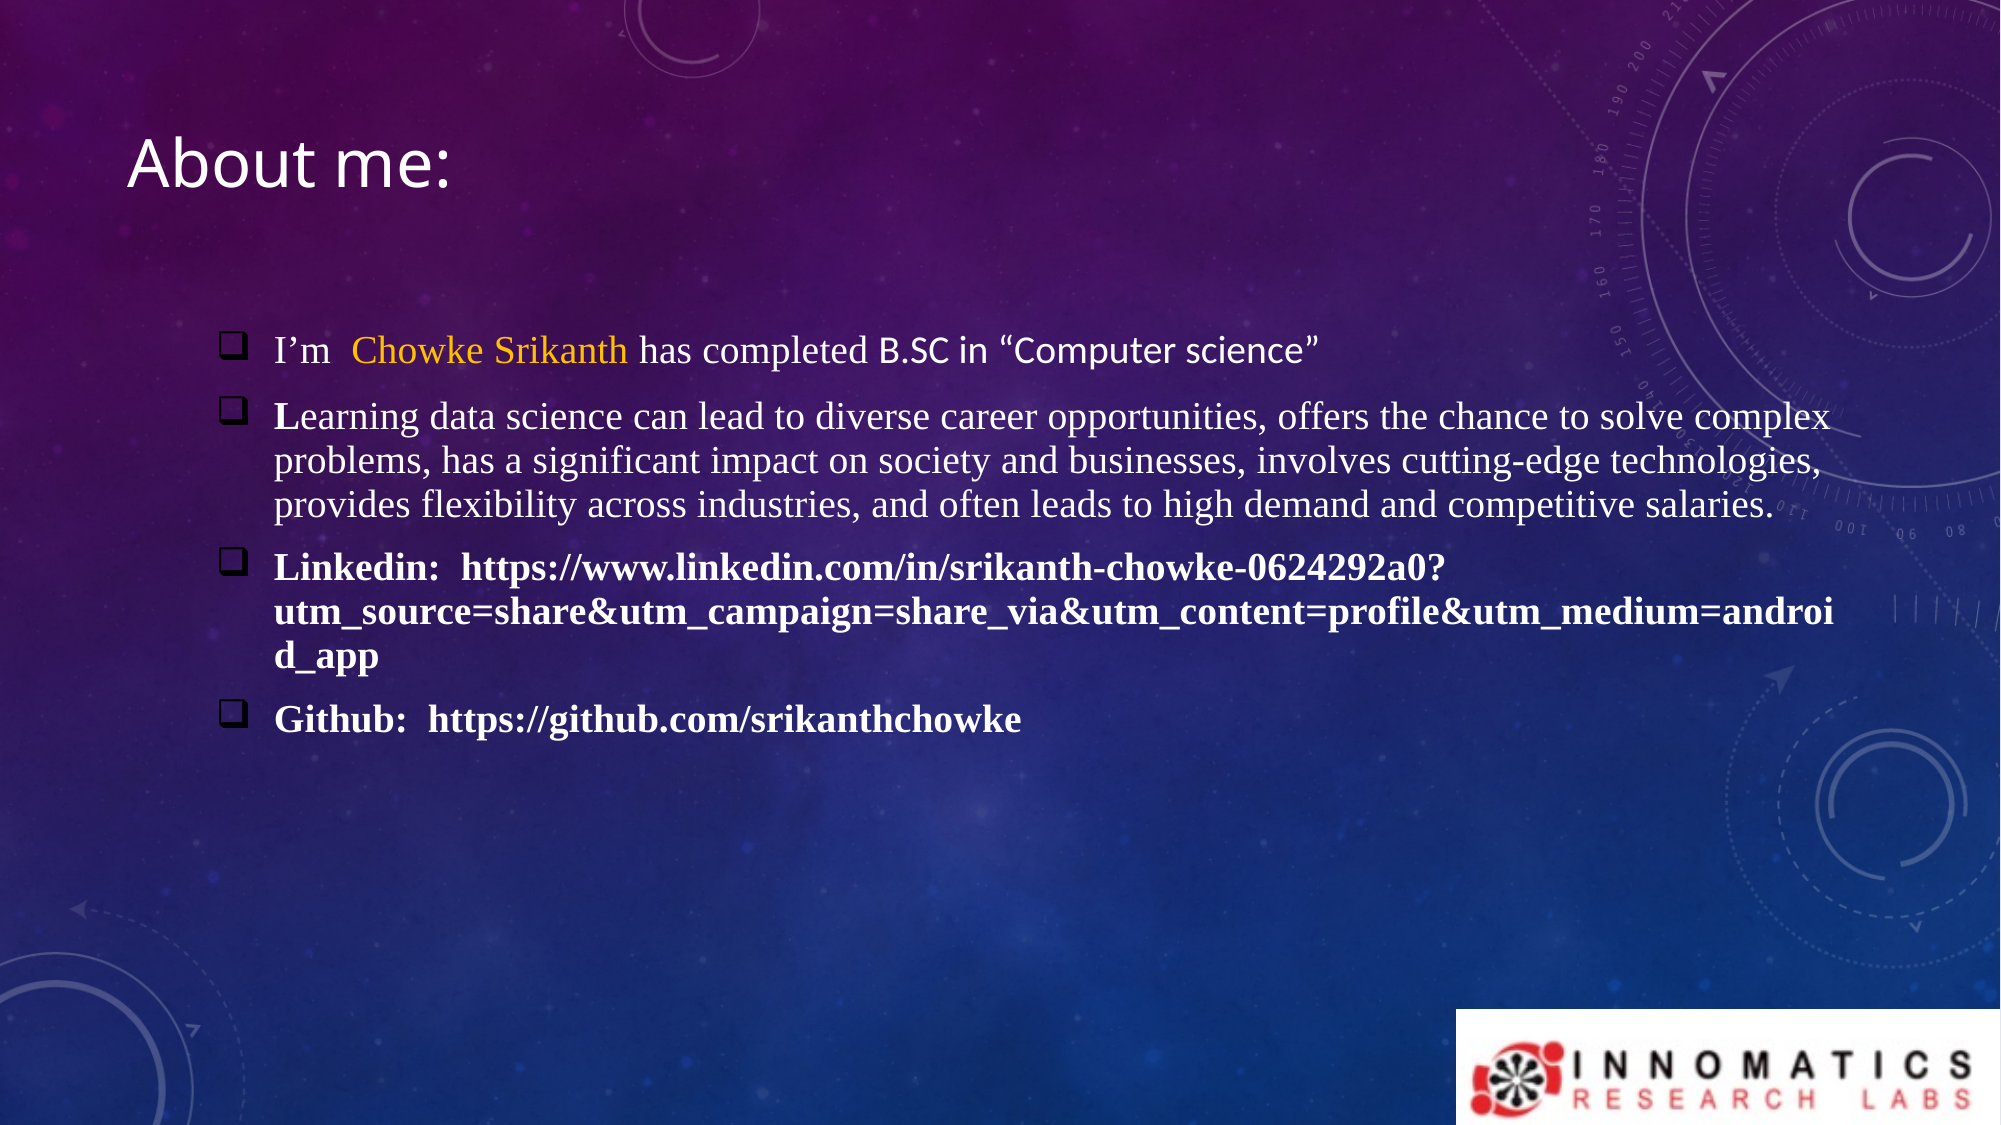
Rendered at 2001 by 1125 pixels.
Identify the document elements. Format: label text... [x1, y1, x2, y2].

text_box [975, 537, 1025, 588]
title About me: [112, 99, 681, 224]
list I’m Chowke Srikanth has completed B.SC in “Computer science” Learning data science can lead to diverse career opportunities, offers the chance to solve complex problems, has a significant impact on society and businesses, involves cutting-edge technologies, provides flexibility across industries, and often leads to high demand and competitive salaries. Linkedin: https://www.linkedin.com/in/srikanth-chowke-0624292a0?utm_source=share&utm_campaign=share_via&utm_content=profile&utm_medium=android_app Github: https://github.com/srikanthchowke [200, 320, 1863, 775]
picture [0, 0, 2001, 1125]
